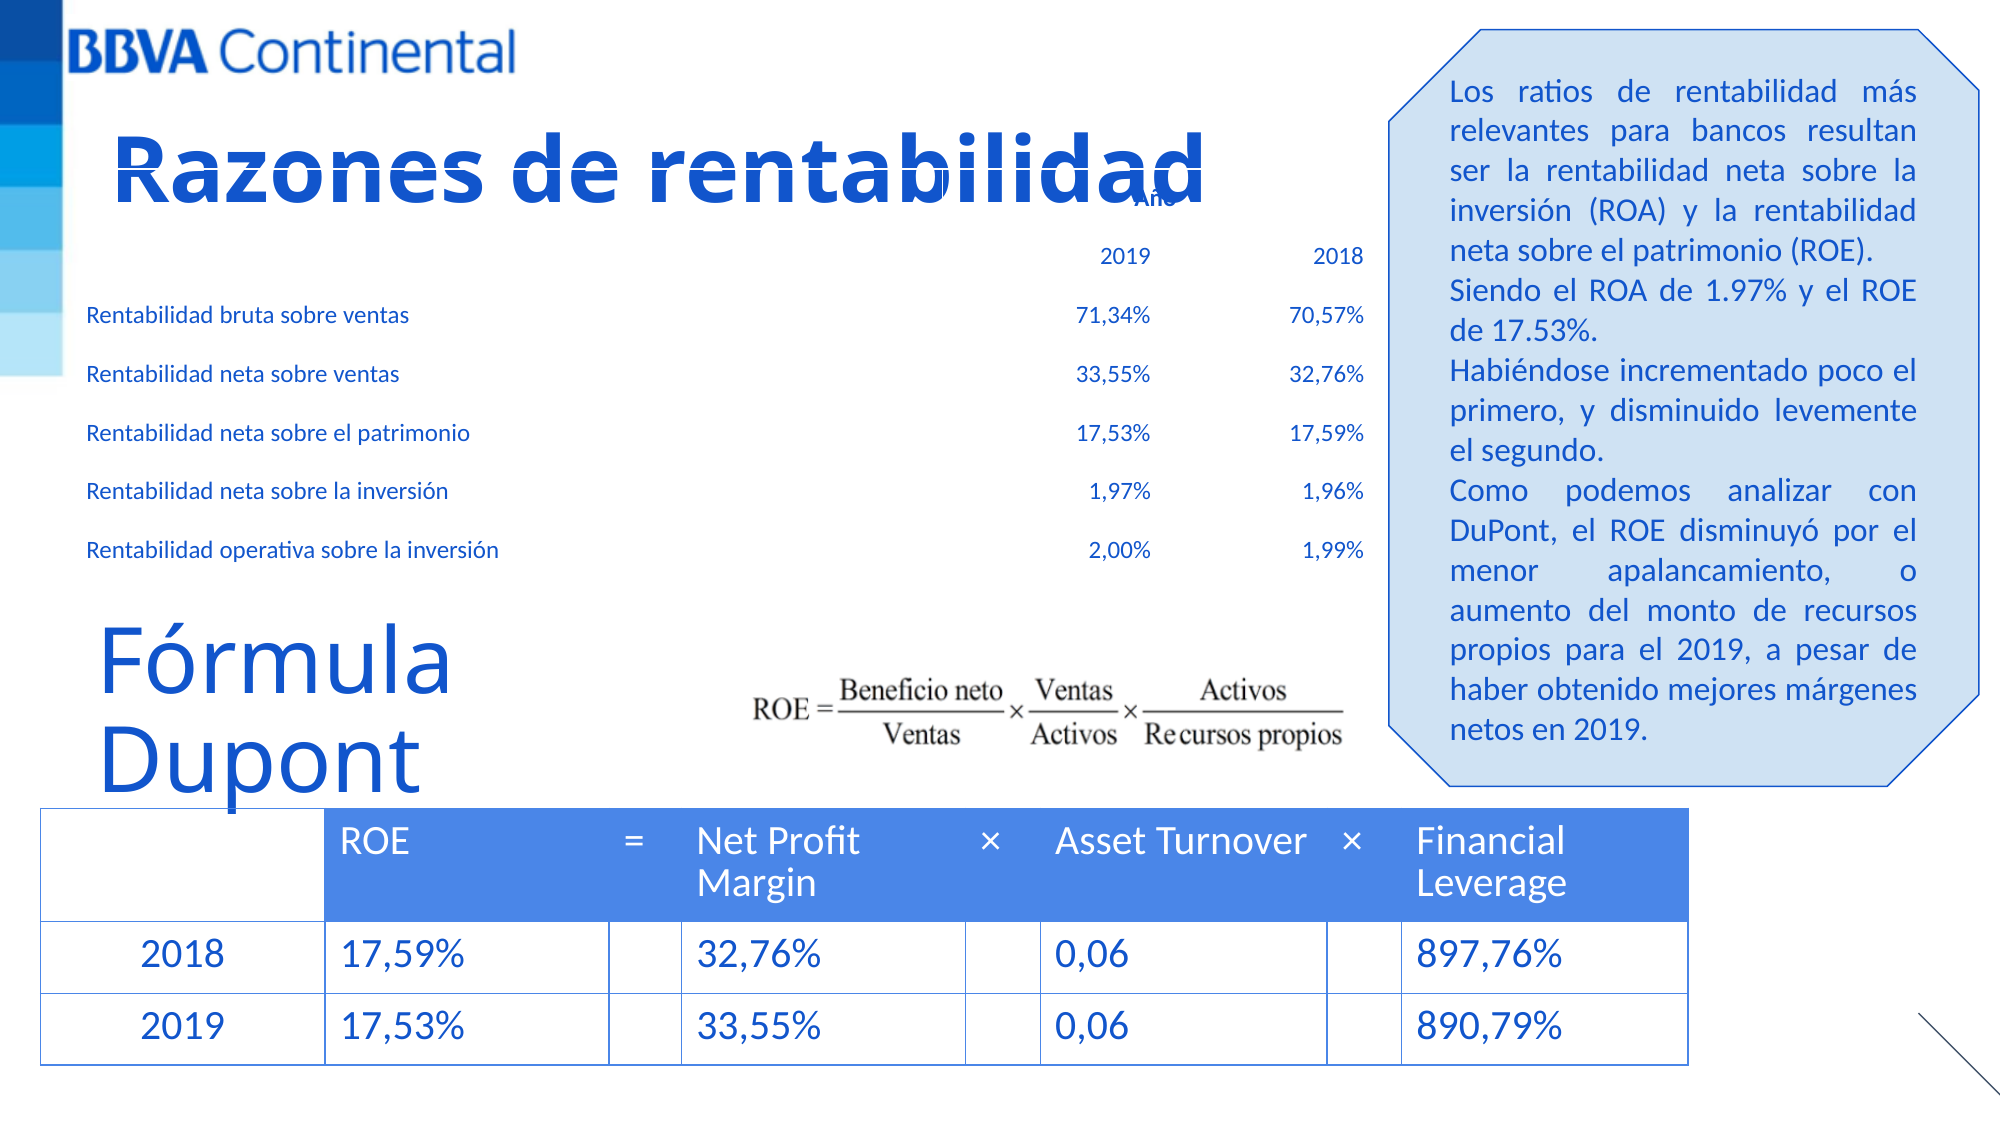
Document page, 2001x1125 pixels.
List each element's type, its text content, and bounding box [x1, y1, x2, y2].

picture [747, 668, 1379, 759]
table_cell 1,97% [943, 463, 1155, 520]
table_header = [610, 809, 681, 921]
table_cell [1328, 922, 1401, 993]
table_cell [1328, 994, 1401, 1064]
table_cell 17,53% [943, 404, 1155, 461]
table_cell 2018 [41, 922, 324, 993]
table_header × [1328, 809, 1401, 921]
table_cell 2018 [1156, 228, 1368, 285]
table_cell 0,06 [1041, 994, 1326, 1064]
table_cell 70,57% [1156, 287, 1368, 344]
table_cell Rentabilidad bruta sobre ventas [118, 287, 942, 344]
table_cell 32,76% [682, 922, 965, 993]
table_cell Rentabilidad neta sobre ventas [118, 346, 942, 403]
table_cell [610, 994, 681, 1064]
table_cell [610, 922, 681, 993]
table_header Asset Turnover [1041, 809, 1326, 921]
picture [0, 0, 520, 407]
table_cell Rentabilidad operativa sobre la inversión [82, 522, 942, 579]
table_cell 2019 [943, 228, 1155, 285]
table_header [118, 170, 942, 285]
table_header [41, 809, 324, 921]
table_cell 0,06 [1041, 922, 1326, 993]
table_cell 890,79% [1402, 994, 1687, 1064]
table_cell Rentabilidad neta sobre la inversión [82, 463, 942, 520]
table_cell 33,55% [682, 994, 965, 1064]
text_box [1918, 1013, 2000, 1125]
table_header Net Profit Margin [682, 809, 965, 921]
table_header Año [943, 170, 1368, 227]
table_cell 1,96% [1156, 463, 1368, 520]
title Fórmula Dupont [81, 641, 737, 787]
table_header Financial Leverage [1402, 809, 1687, 921]
table_cell 897,76% [1402, 922, 1687, 993]
table_cell 2,00% [943, 522, 1155, 579]
table_cell 17,59% [326, 922, 608, 993]
table_header ROE [326, 809, 608, 921]
table_cell [966, 922, 1040, 993]
table_header × [966, 809, 1040, 921]
title Razones de rentabilidad [118, 64, 1445, 282]
table_cell 17,53% [326, 994, 608, 1064]
table_cell 71,34% [943, 287, 1155, 344]
table_cell 32,76% [1156, 346, 1368, 403]
table_cell 17,59% [1156, 404, 1368, 461]
table_cell 2019 [41, 994, 324, 1064]
table_cell 33,55% [943, 346, 1155, 403]
table_cell Rentabilidad neta sobre el patrimonio [82, 404, 942, 461]
text_box Los ratios de rentabilidad más relevantes para bancos resultan ser la rentabilidad neta sobre la inversión (ROA) y la rentabilidad neta sobre el patrimonio (ROE). Siendo el ROA de 1.97% y el ROE de 17.53%. Habiéndose incrementado poco el primero, y disminuido levemente el segundo. Como podemos analizar con DuPont, el ROE disminuyó por el menor apalancamiento, o aumento del monto de recursos propios para el 2019, a pesar de haber obtenido mejores márgenes netos en 2019. [1388, 29, 1979, 787]
table_cell 1,99% [1156, 522, 1368, 579]
table_cell [966, 994, 1040, 1064]
